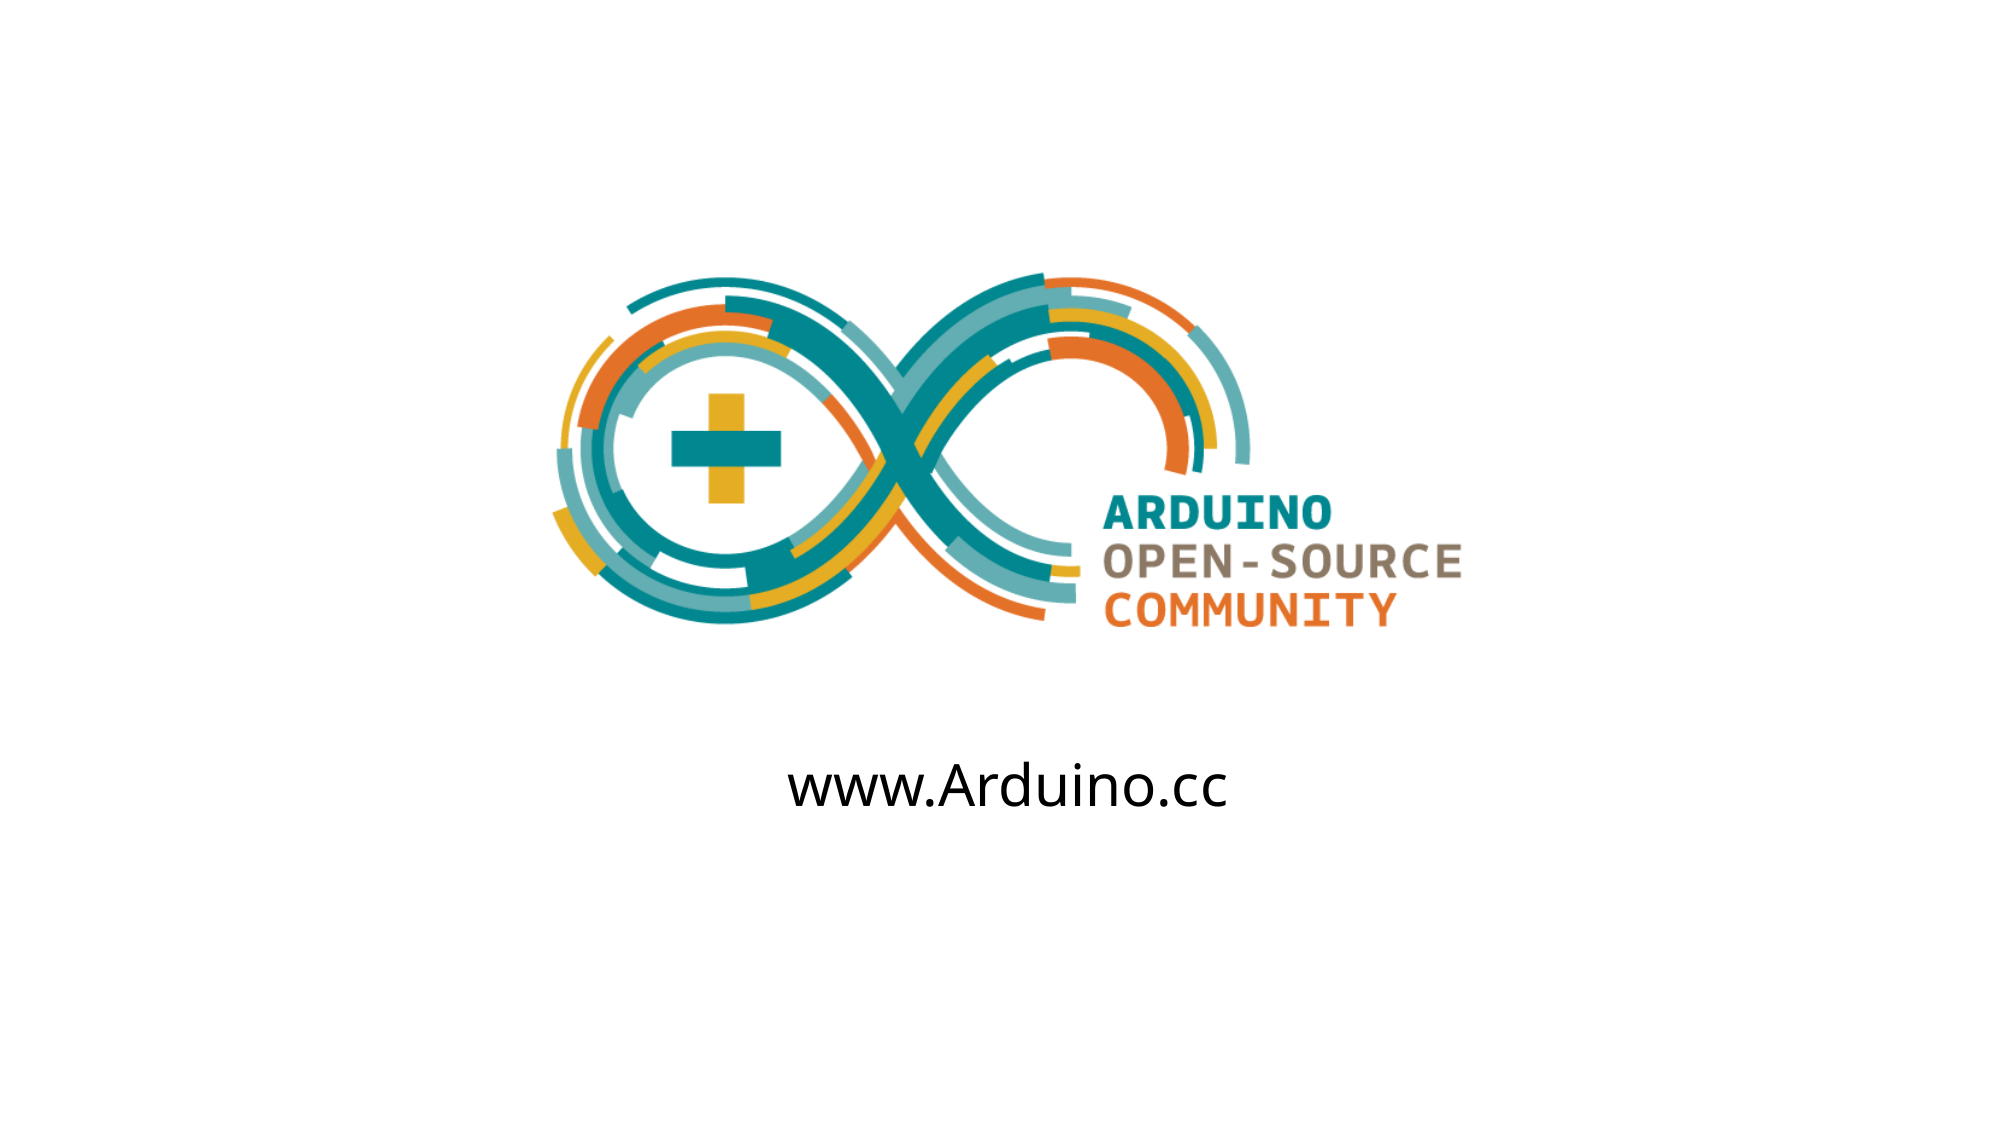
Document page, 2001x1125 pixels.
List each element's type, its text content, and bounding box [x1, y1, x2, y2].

picture [547, 258, 1469, 650]
text_box www.Arduino.cc [772, 741, 1243, 826]
